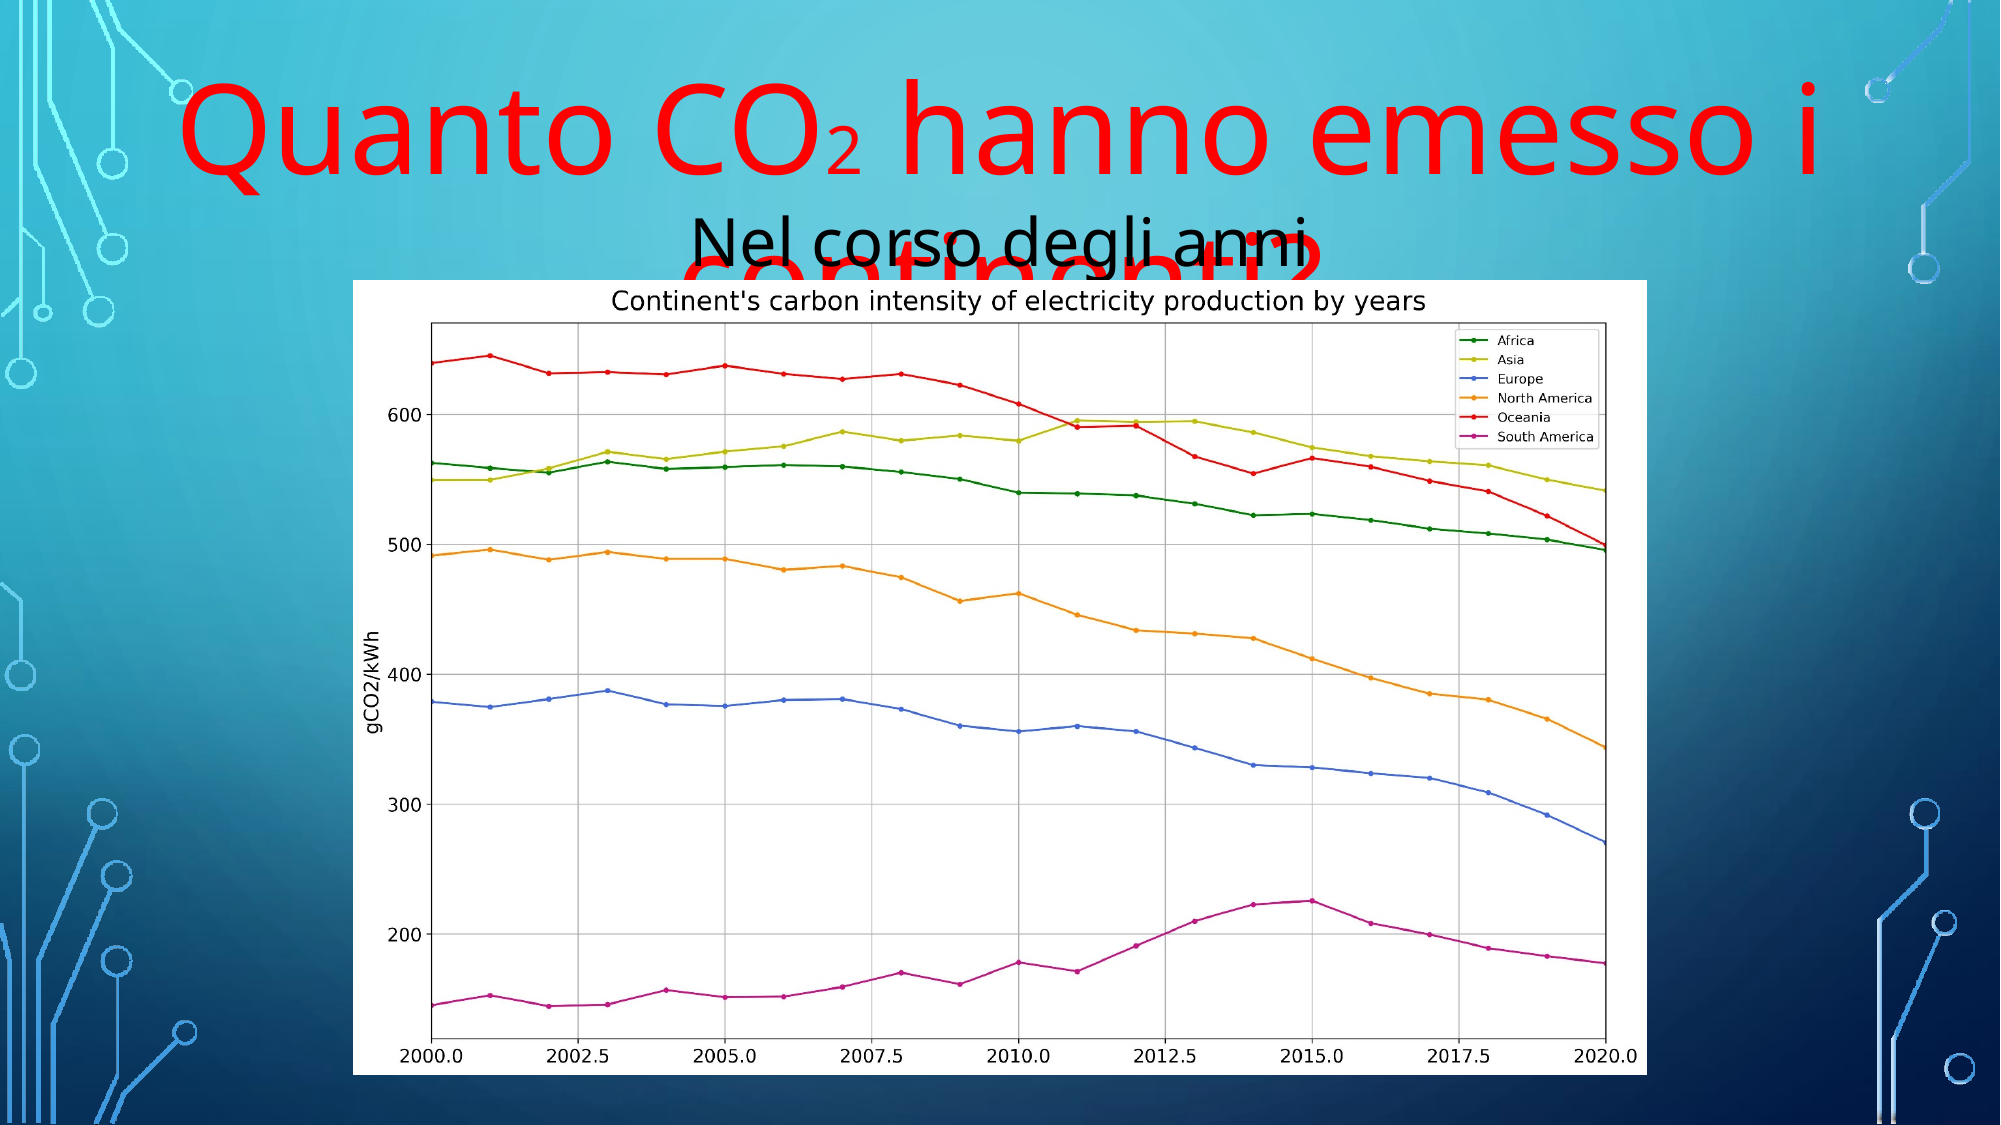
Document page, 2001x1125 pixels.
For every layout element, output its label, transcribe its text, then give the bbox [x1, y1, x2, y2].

picture [0, 0, 2000, 1125]
text_box Nel corso degli anni [20, 199, 1980, 280]
title Quanto CO2 hanno emesso i continenti? [20, 50, 1980, 199]
